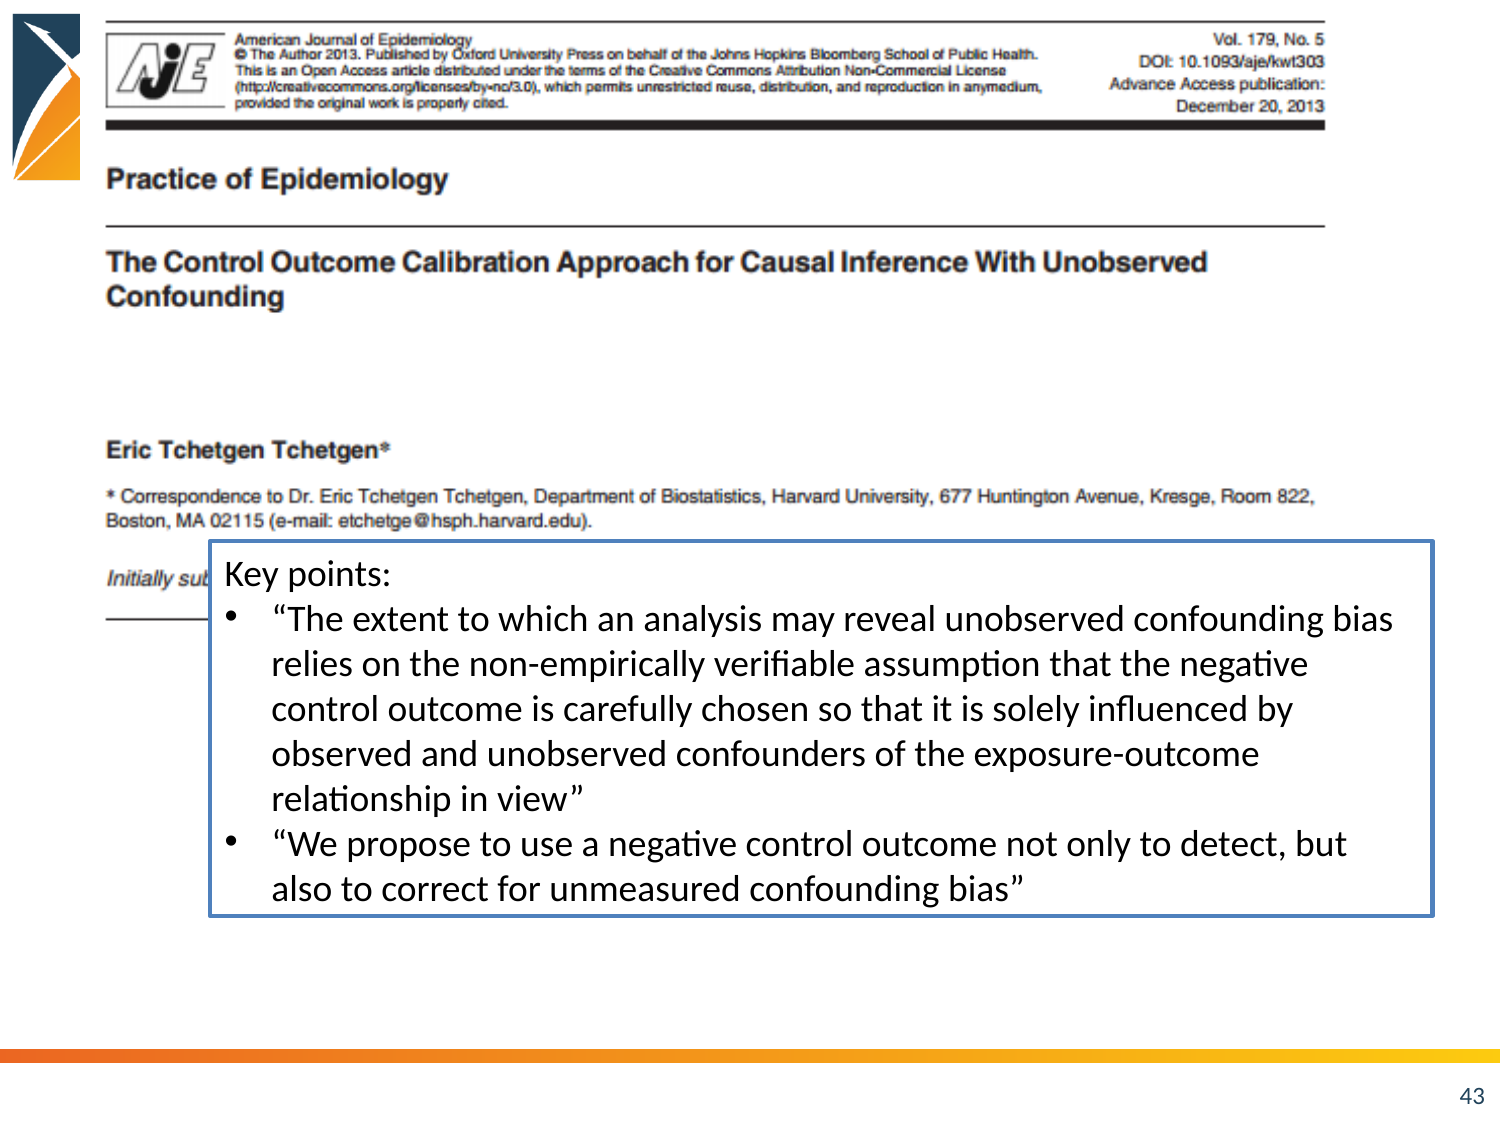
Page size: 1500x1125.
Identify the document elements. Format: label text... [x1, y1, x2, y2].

picture [0, 0, 79, 200]
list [79, 0, 1372, 633]
text_box Key points: “The extent to which an analysis may reveal unobserved confounding bias relies on the non-empirically verifiable assumption that the negative control outcome is carefully chosen so that it is solely influenced by observed and unobserved confounders of the exposure-outcome relationship in view” “We propose to use a negative control outcome not only to detect, but also to correct for unmeasured confounding bias” [208, 539, 1435, 918]
slide_number 43 [1149, 1065, 1500, 1125]
